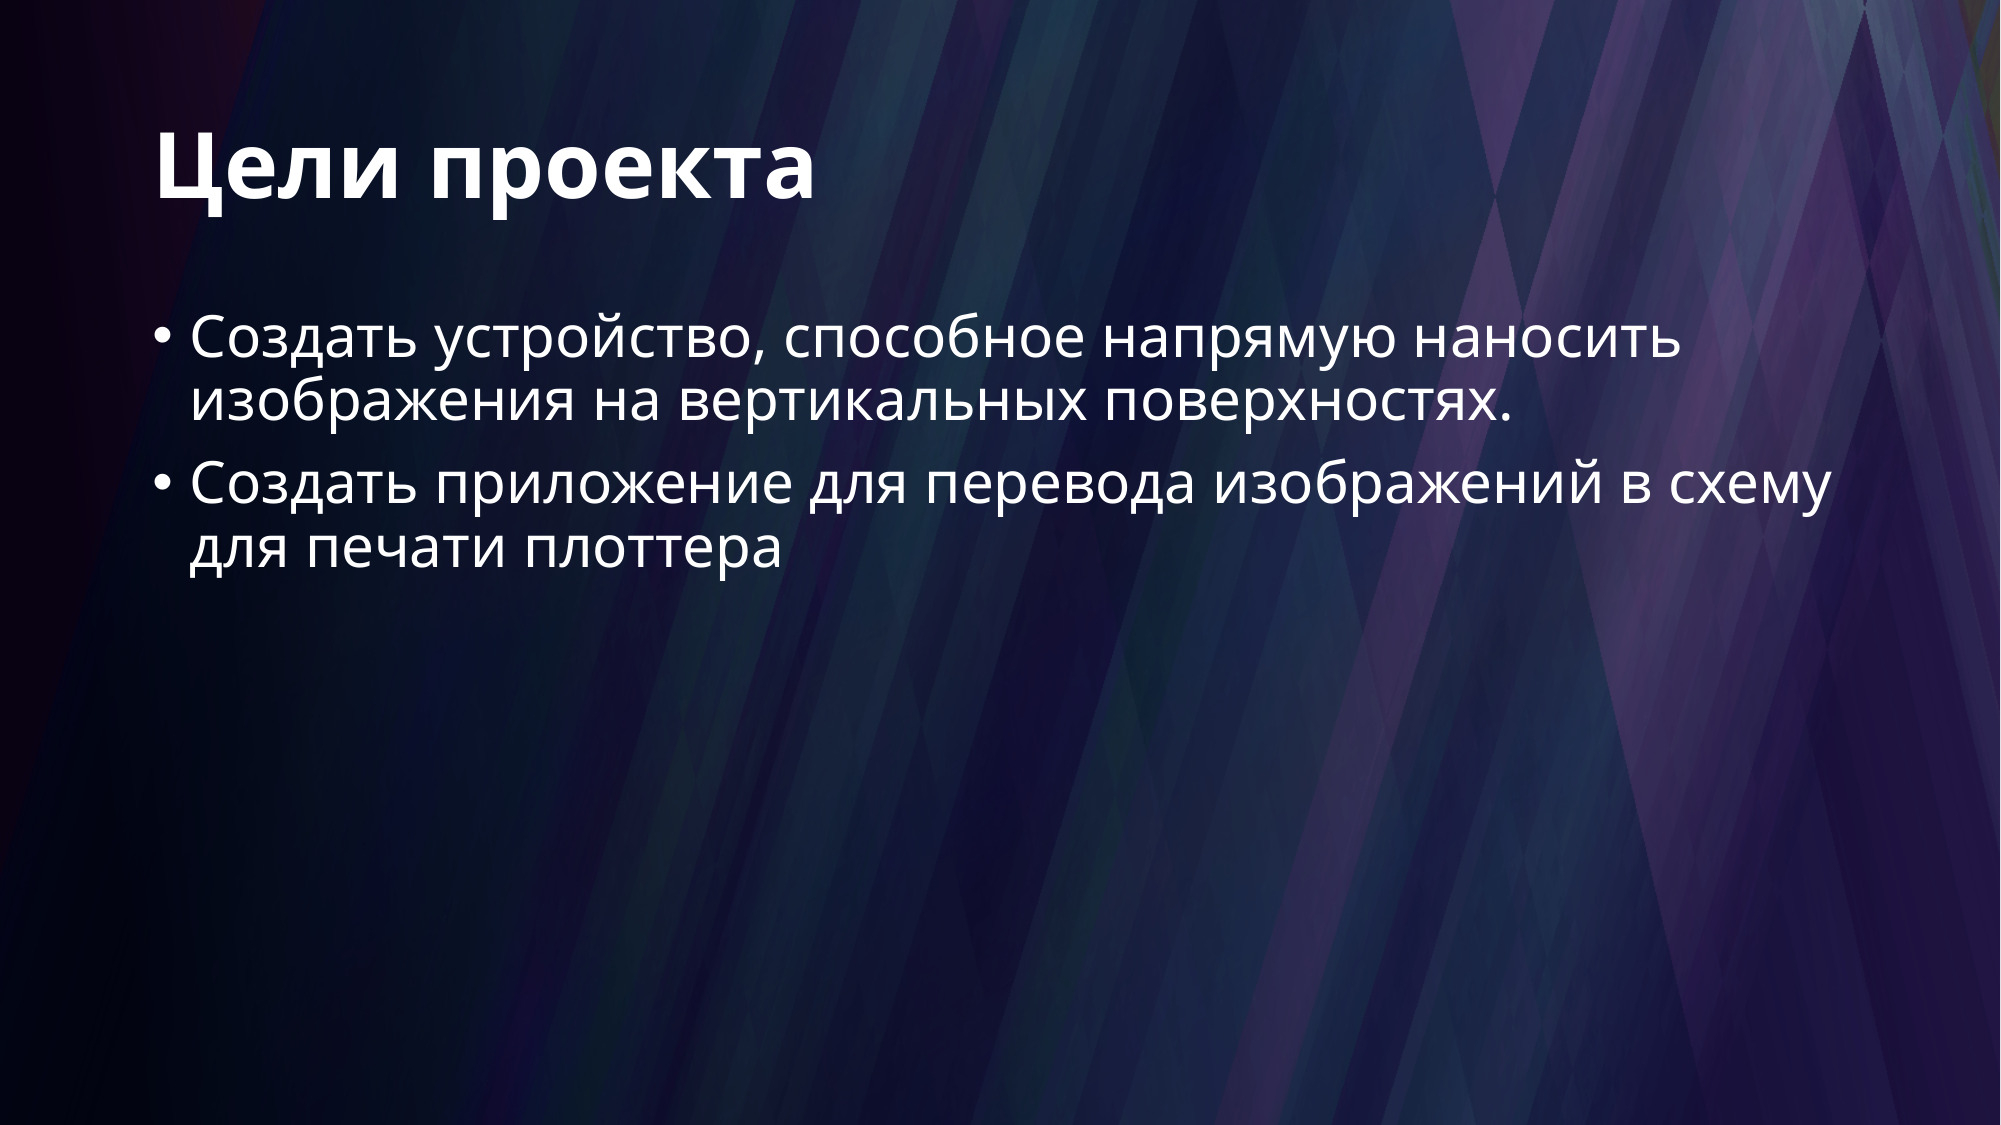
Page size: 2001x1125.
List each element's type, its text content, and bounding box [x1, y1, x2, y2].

title Цели проекта [137, 59, 1863, 278]
picture [0, 0, 2001, 1125]
list Создать устройство, способное напрямую наносить изображения на вертикальных поверхностях. Создать приложение для перевода изображений в схему для печати плоттера [137, 299, 1863, 1014]
